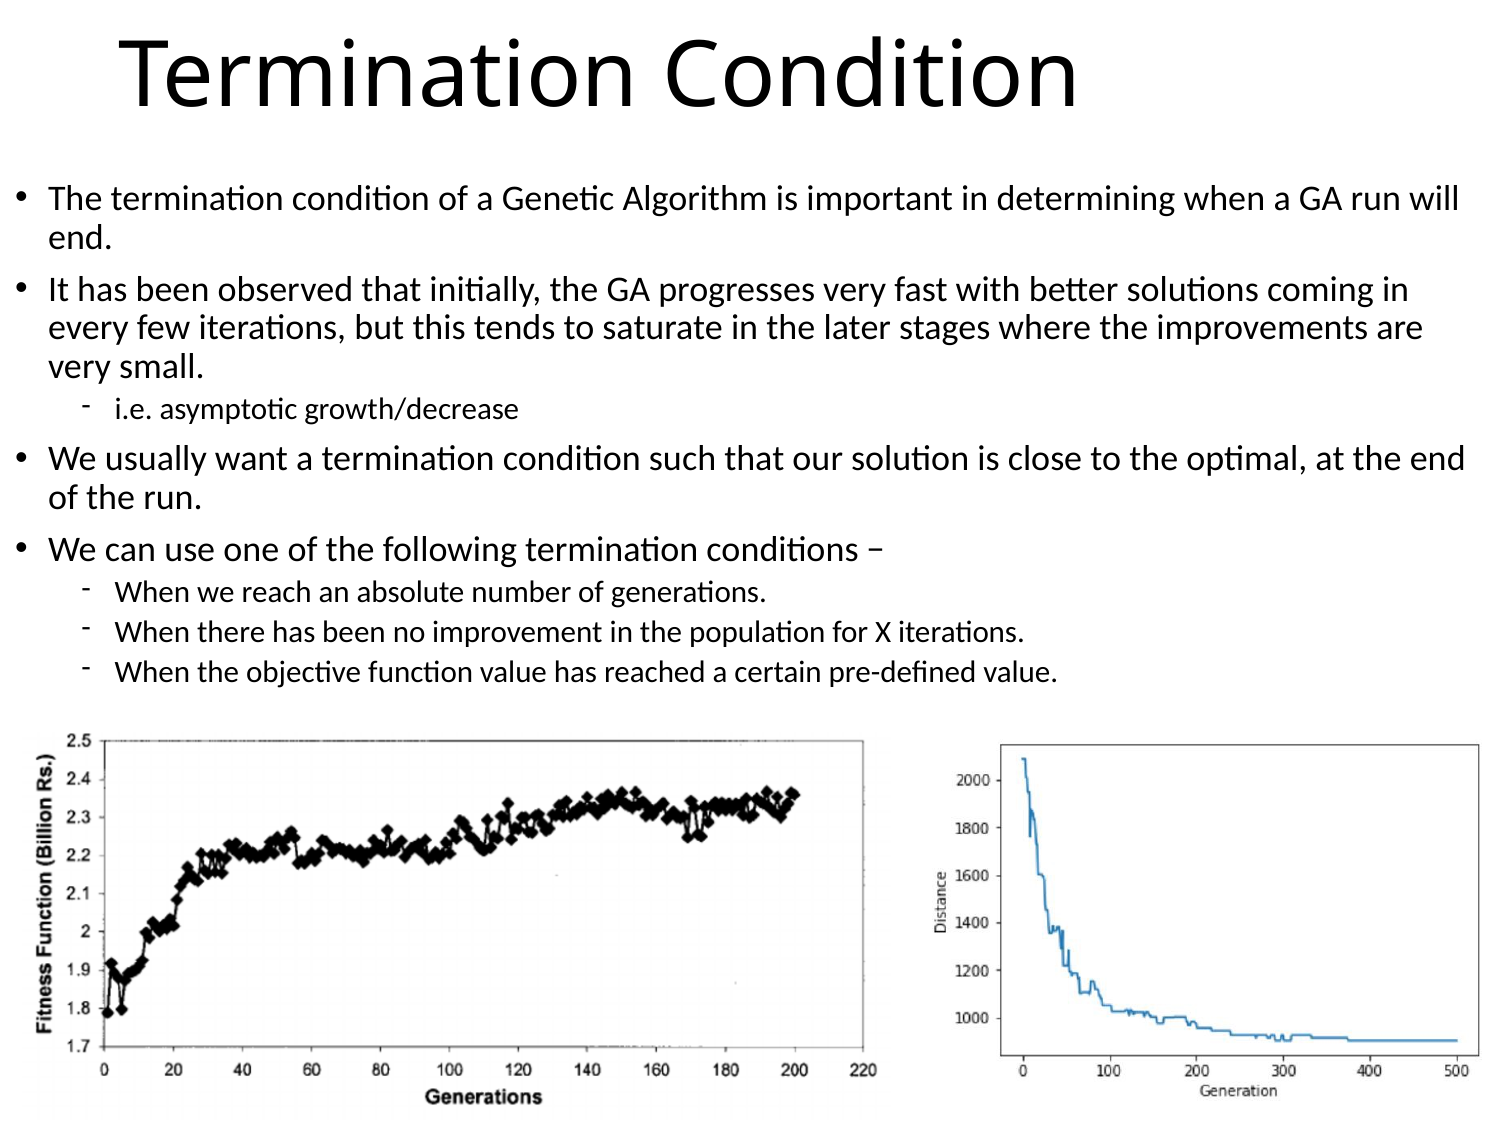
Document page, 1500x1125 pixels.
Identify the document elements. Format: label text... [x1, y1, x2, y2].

picture [912, 732, 1500, 1108]
title Termination Condition [103, 13, 1397, 141]
list The termination condition of a Genetic Algorithm is important in determining when a GA run will end. It has been observed that initially, the GA progresses very fast with better solutions coming in every few iterations, but this tends to saturate in the later stages where the improvements are very small. i.e. asymptotic growth/decrease We usually want a termination condition such that our solution is close to the optimal, at the end of the run. We can use one of the following termination conditions − When we reach an absolute number of generations. When there has been no improvement in the population for X iterations. When the objective function value has reached a certain pre-defined value. [0, 171, 1500, 702]
picture [21, 732, 891, 1120]
